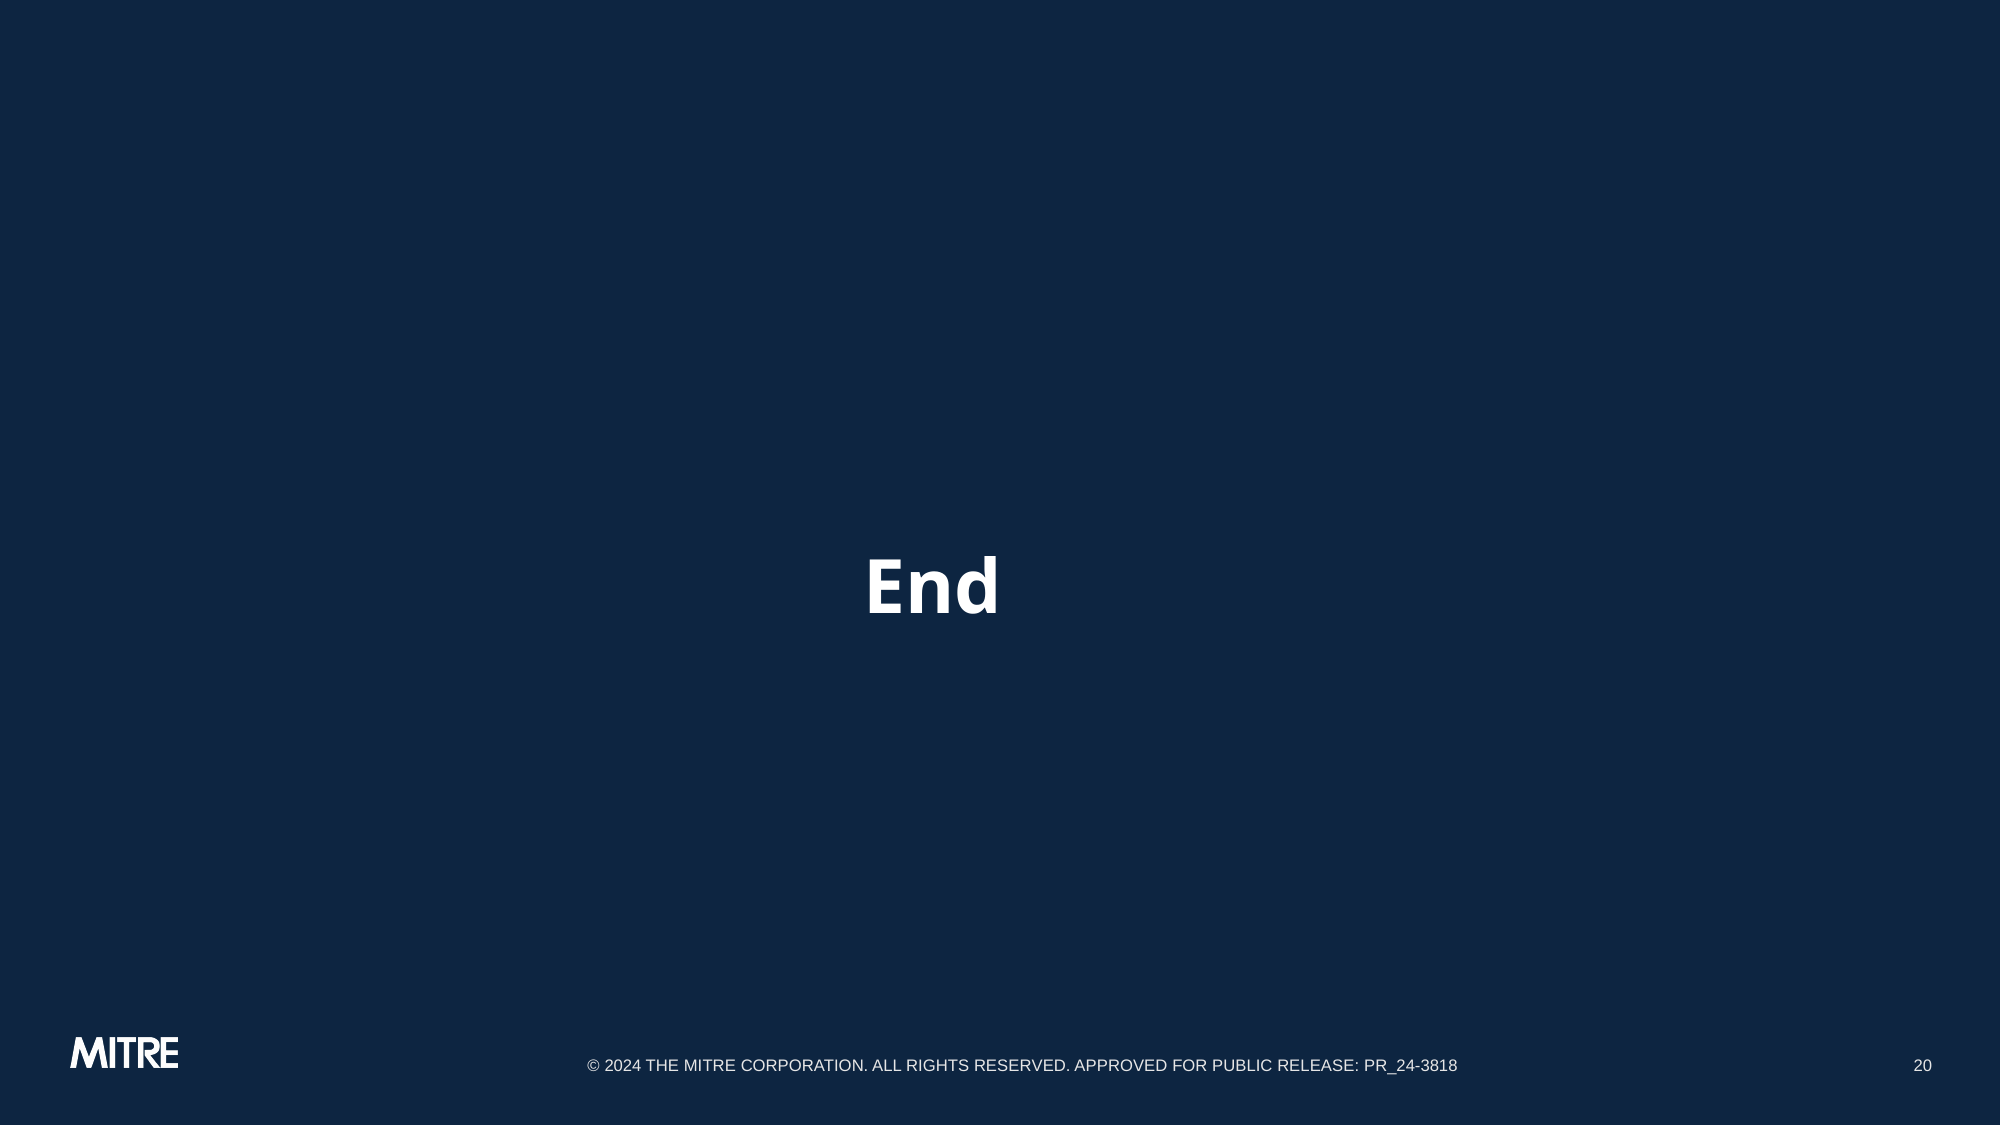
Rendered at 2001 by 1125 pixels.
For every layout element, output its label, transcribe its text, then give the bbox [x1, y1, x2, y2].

slide_number 20 [1830, 1050, 1933, 1080]
picture [70, 1037, 178, 1068]
text_box © 2024 THE MITRE CORPORATION. ALL RIGHTS RESERVED. APPROVED FOR PUBLIC RELEASE: PR_24-3818 [299, 1049, 1747, 1080]
title End [69, 479, 1795, 688]
